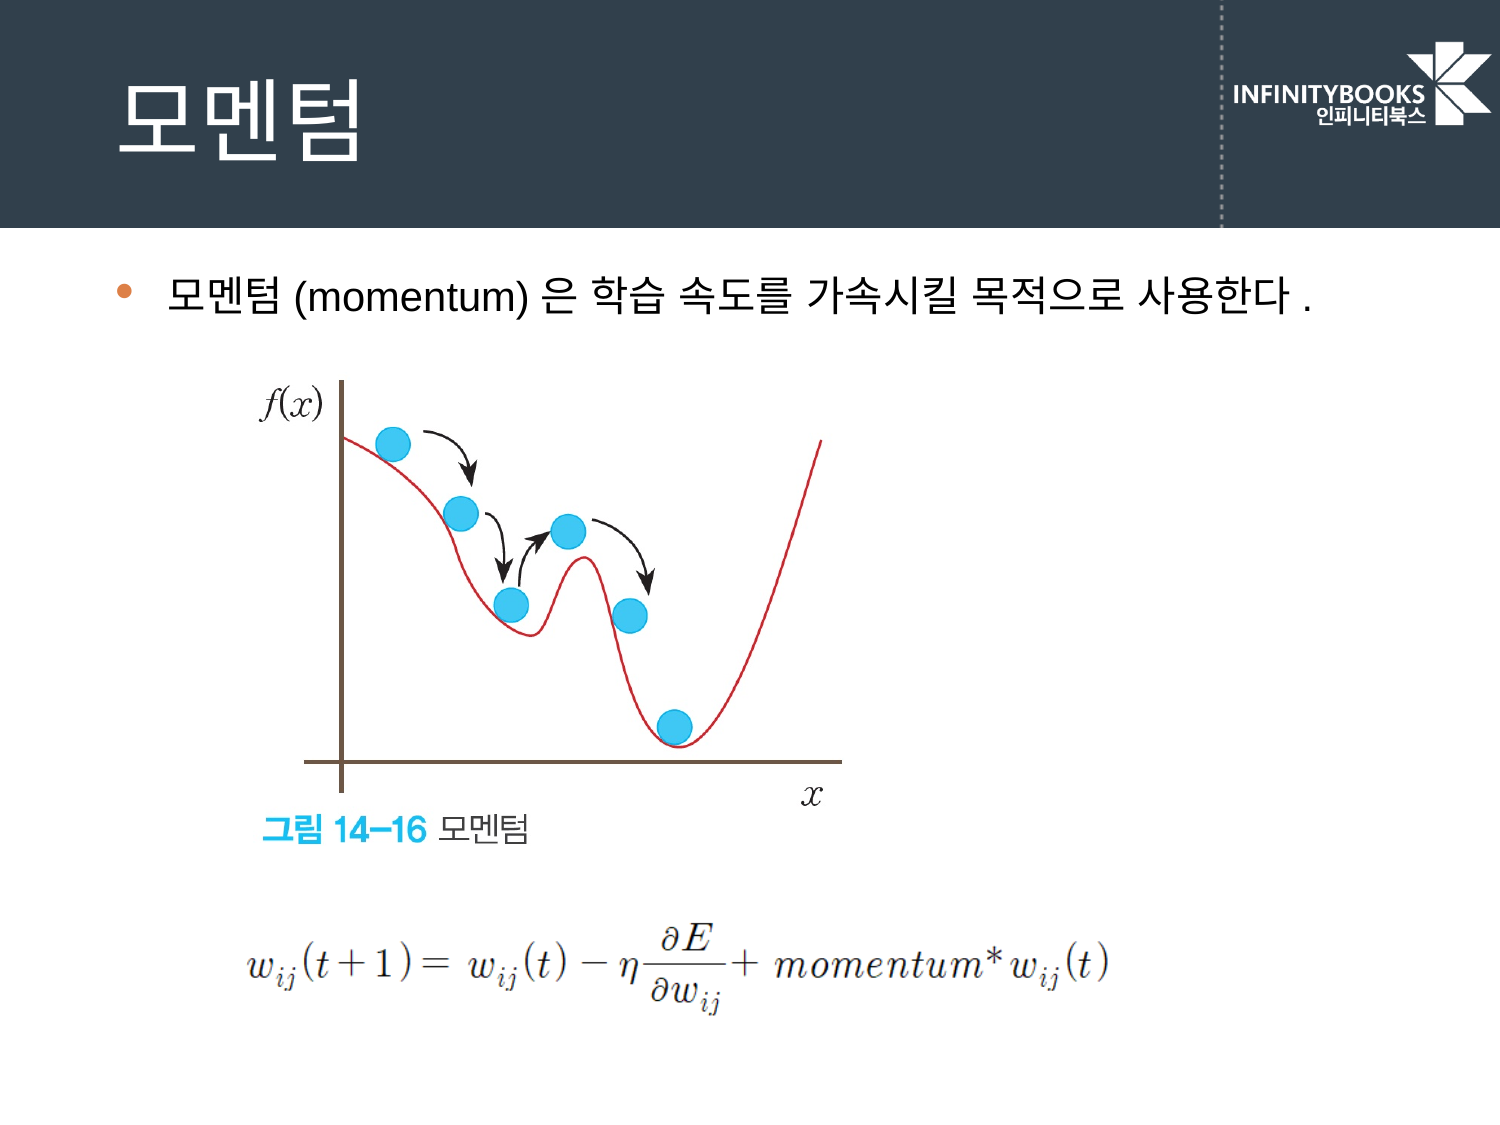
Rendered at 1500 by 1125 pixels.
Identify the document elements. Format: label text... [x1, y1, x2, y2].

picture [253, 372, 846, 846]
title 모멘텀 [100, 37, 1438, 200]
list 모멘텀(momentum)은 학습 속도를 가속시킬 목적으로 사용한다. [100, 262, 1438, 1000]
picture [206, 904, 1163, 1026]
picture [0, 0, 1500, 228]
